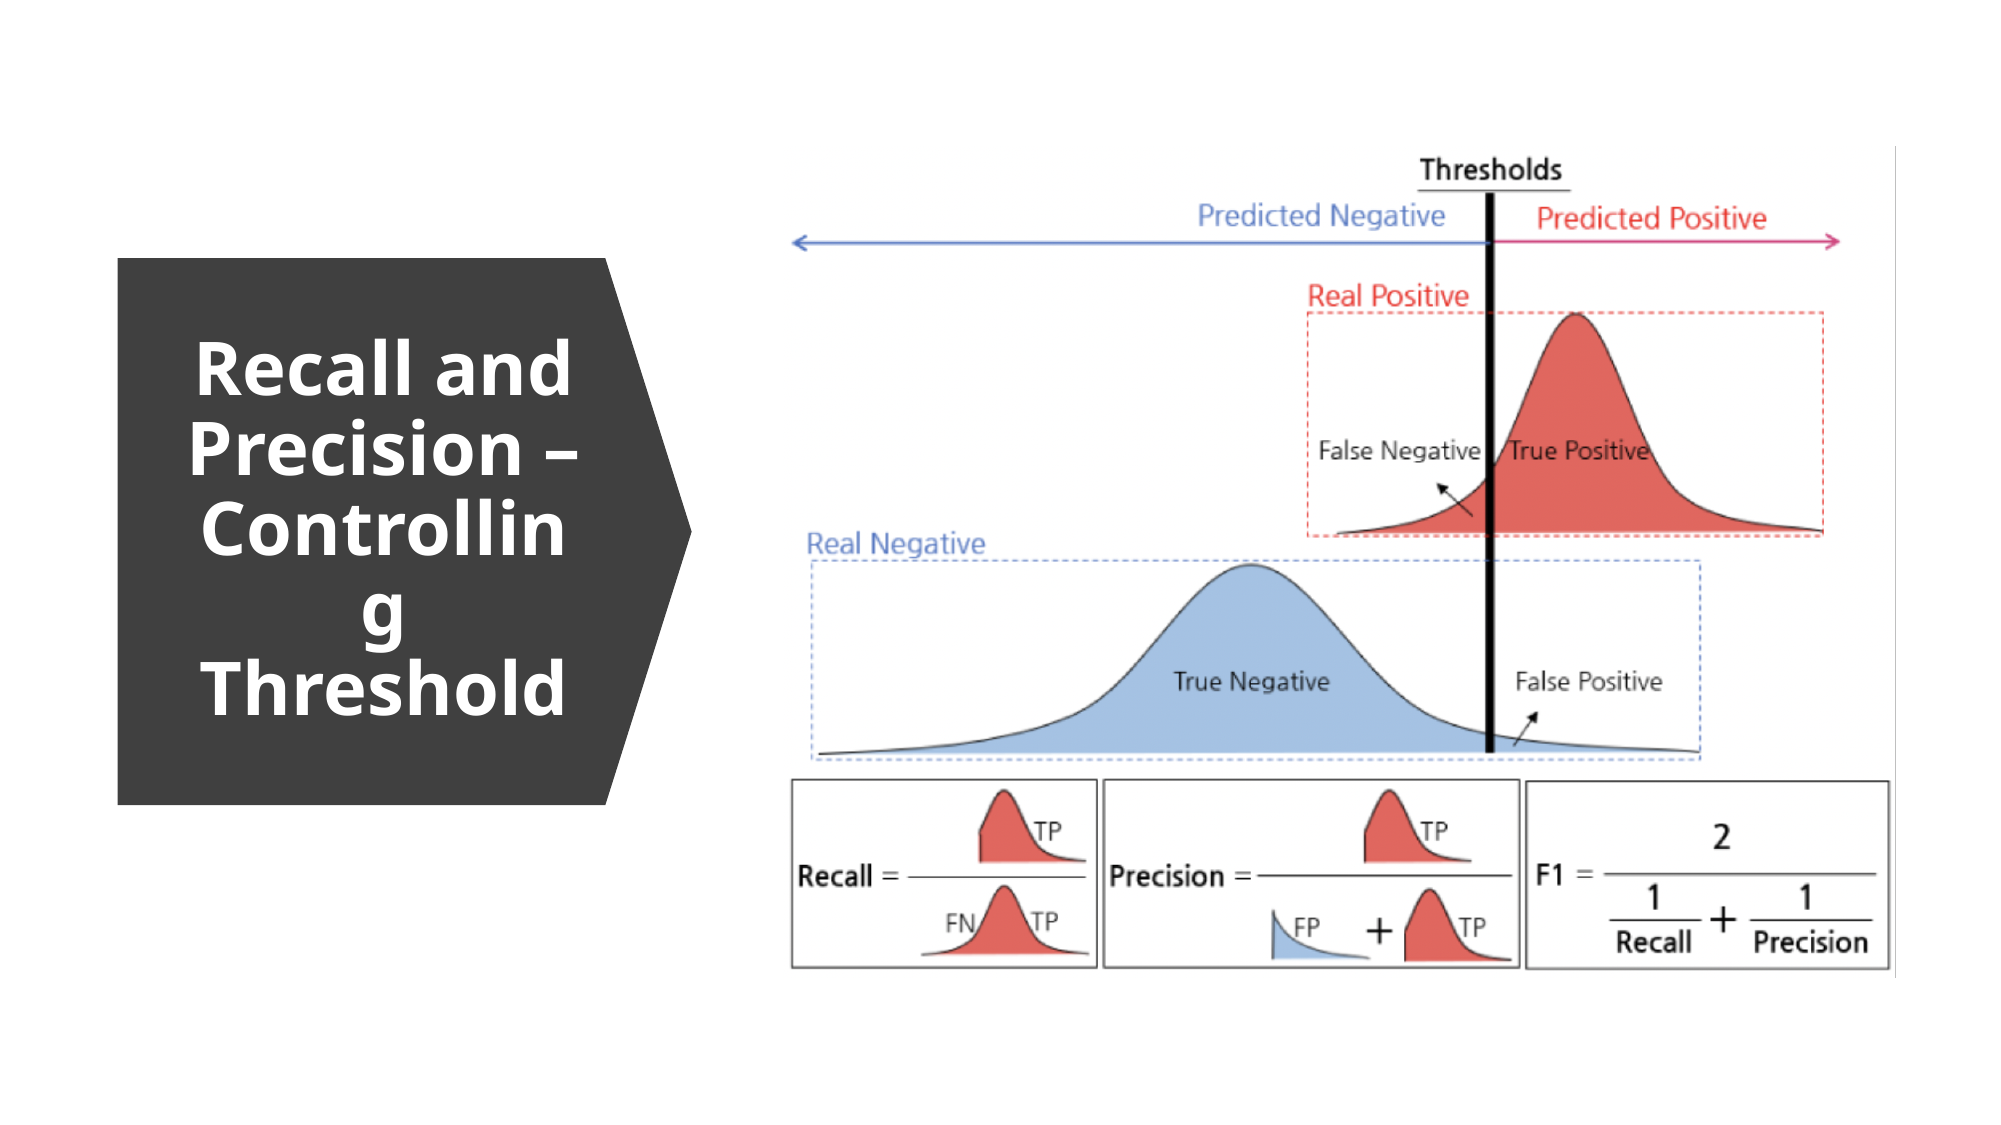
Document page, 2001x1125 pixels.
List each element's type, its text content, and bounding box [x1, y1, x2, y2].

title Recall and Precision – Controlling Threshold [168, 322, 601, 741]
text_box [116, 257, 693, 807]
picture [783, 146, 1896, 978]
